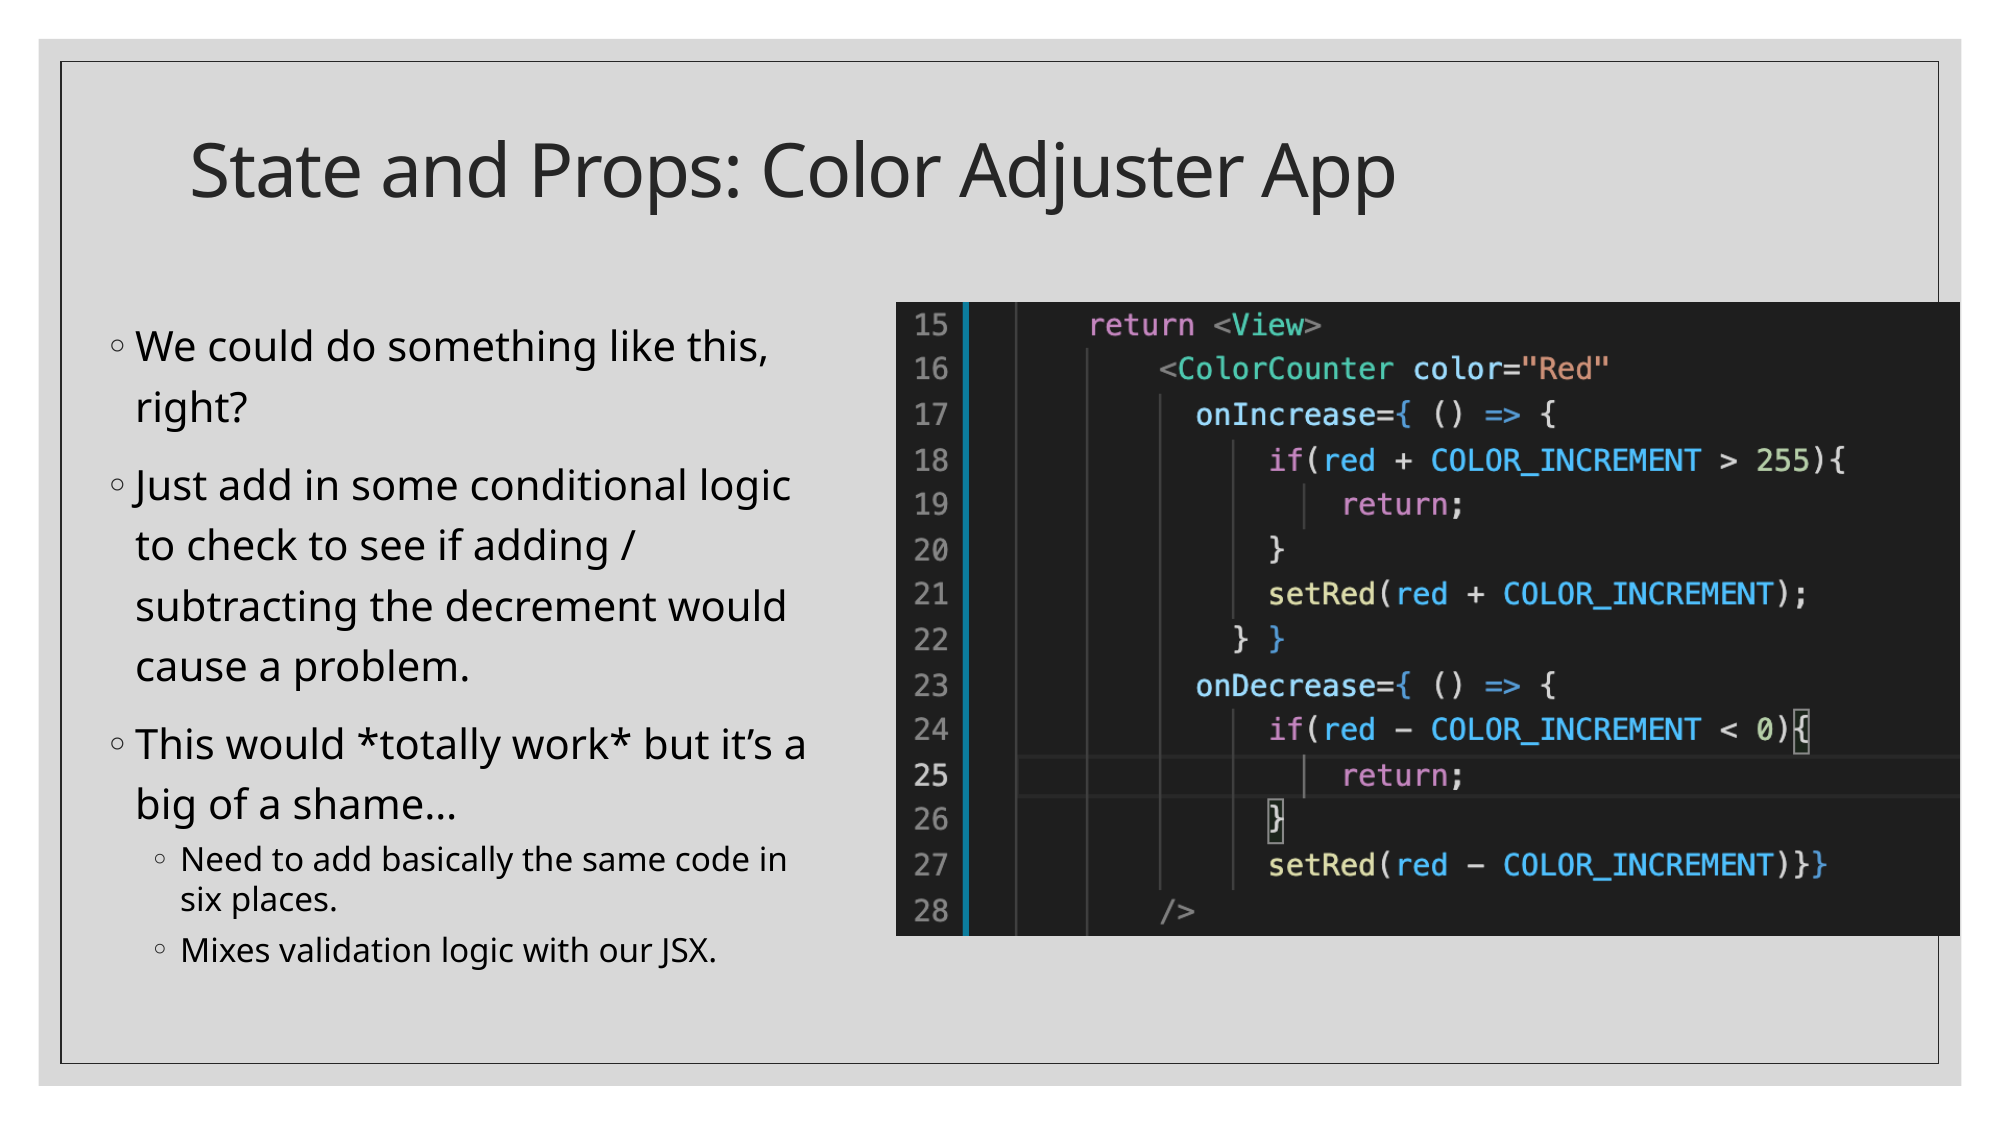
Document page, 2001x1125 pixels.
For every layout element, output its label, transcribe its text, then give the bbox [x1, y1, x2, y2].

picture [896, 302, 962, 936]
picture [970, 302, 1960, 936]
title State and Props: Color Adjuster App [174, 105, 1825, 331]
list We could do something like this, right? Just add in some conditional logic to check to see if adding / subtracting the decrement would cause a problem. This would *totally work* but it’s a big of a shame… Need to add basically the same code in six places. Mixes validation logic with our JSX. [90, 302, 834, 1020]
